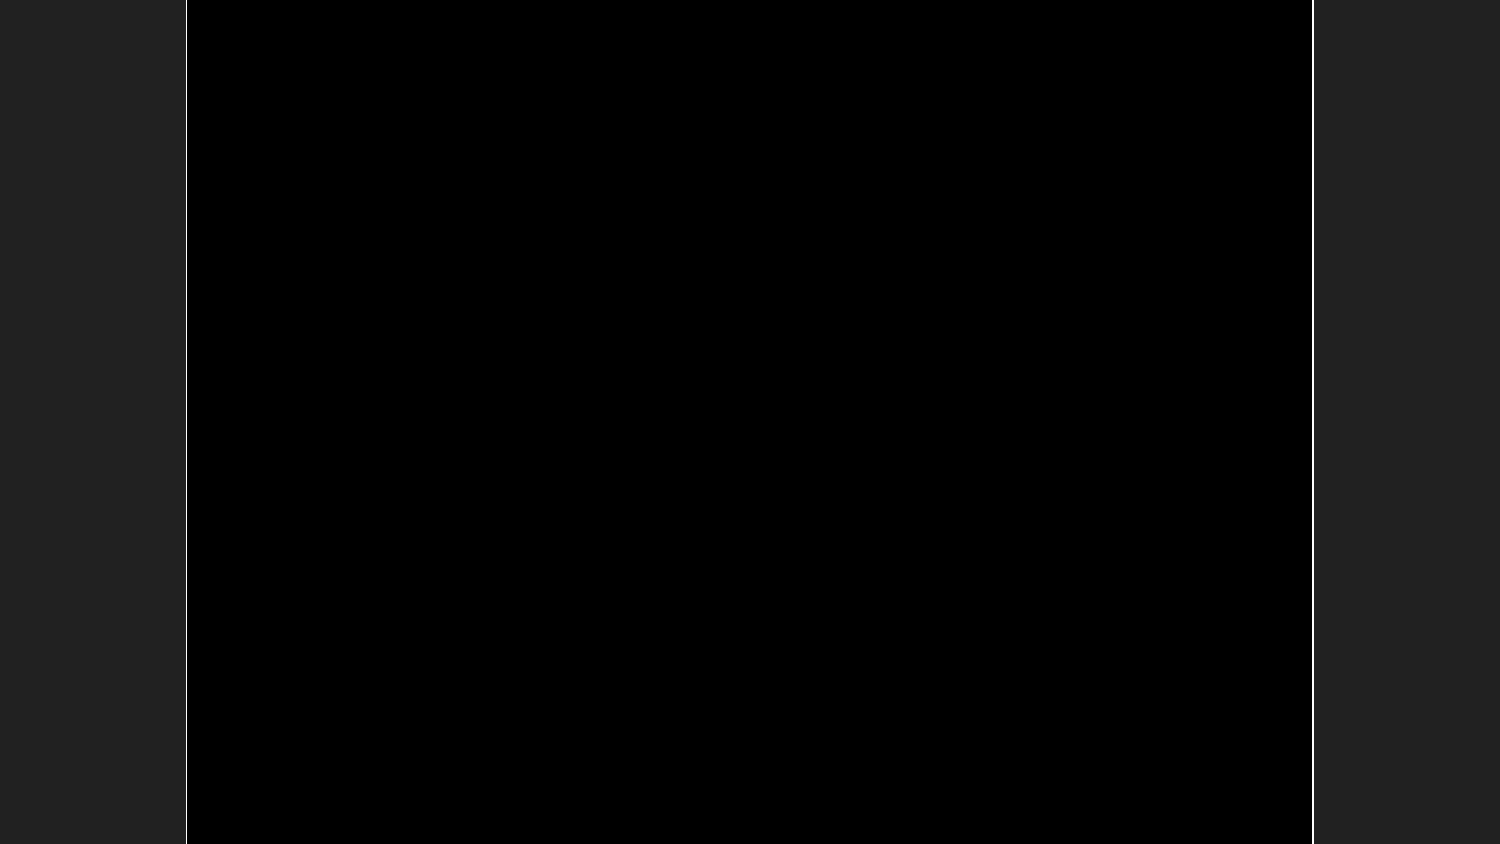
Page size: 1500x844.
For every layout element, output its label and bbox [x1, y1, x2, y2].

picture [187, 0, 1313, 844]
